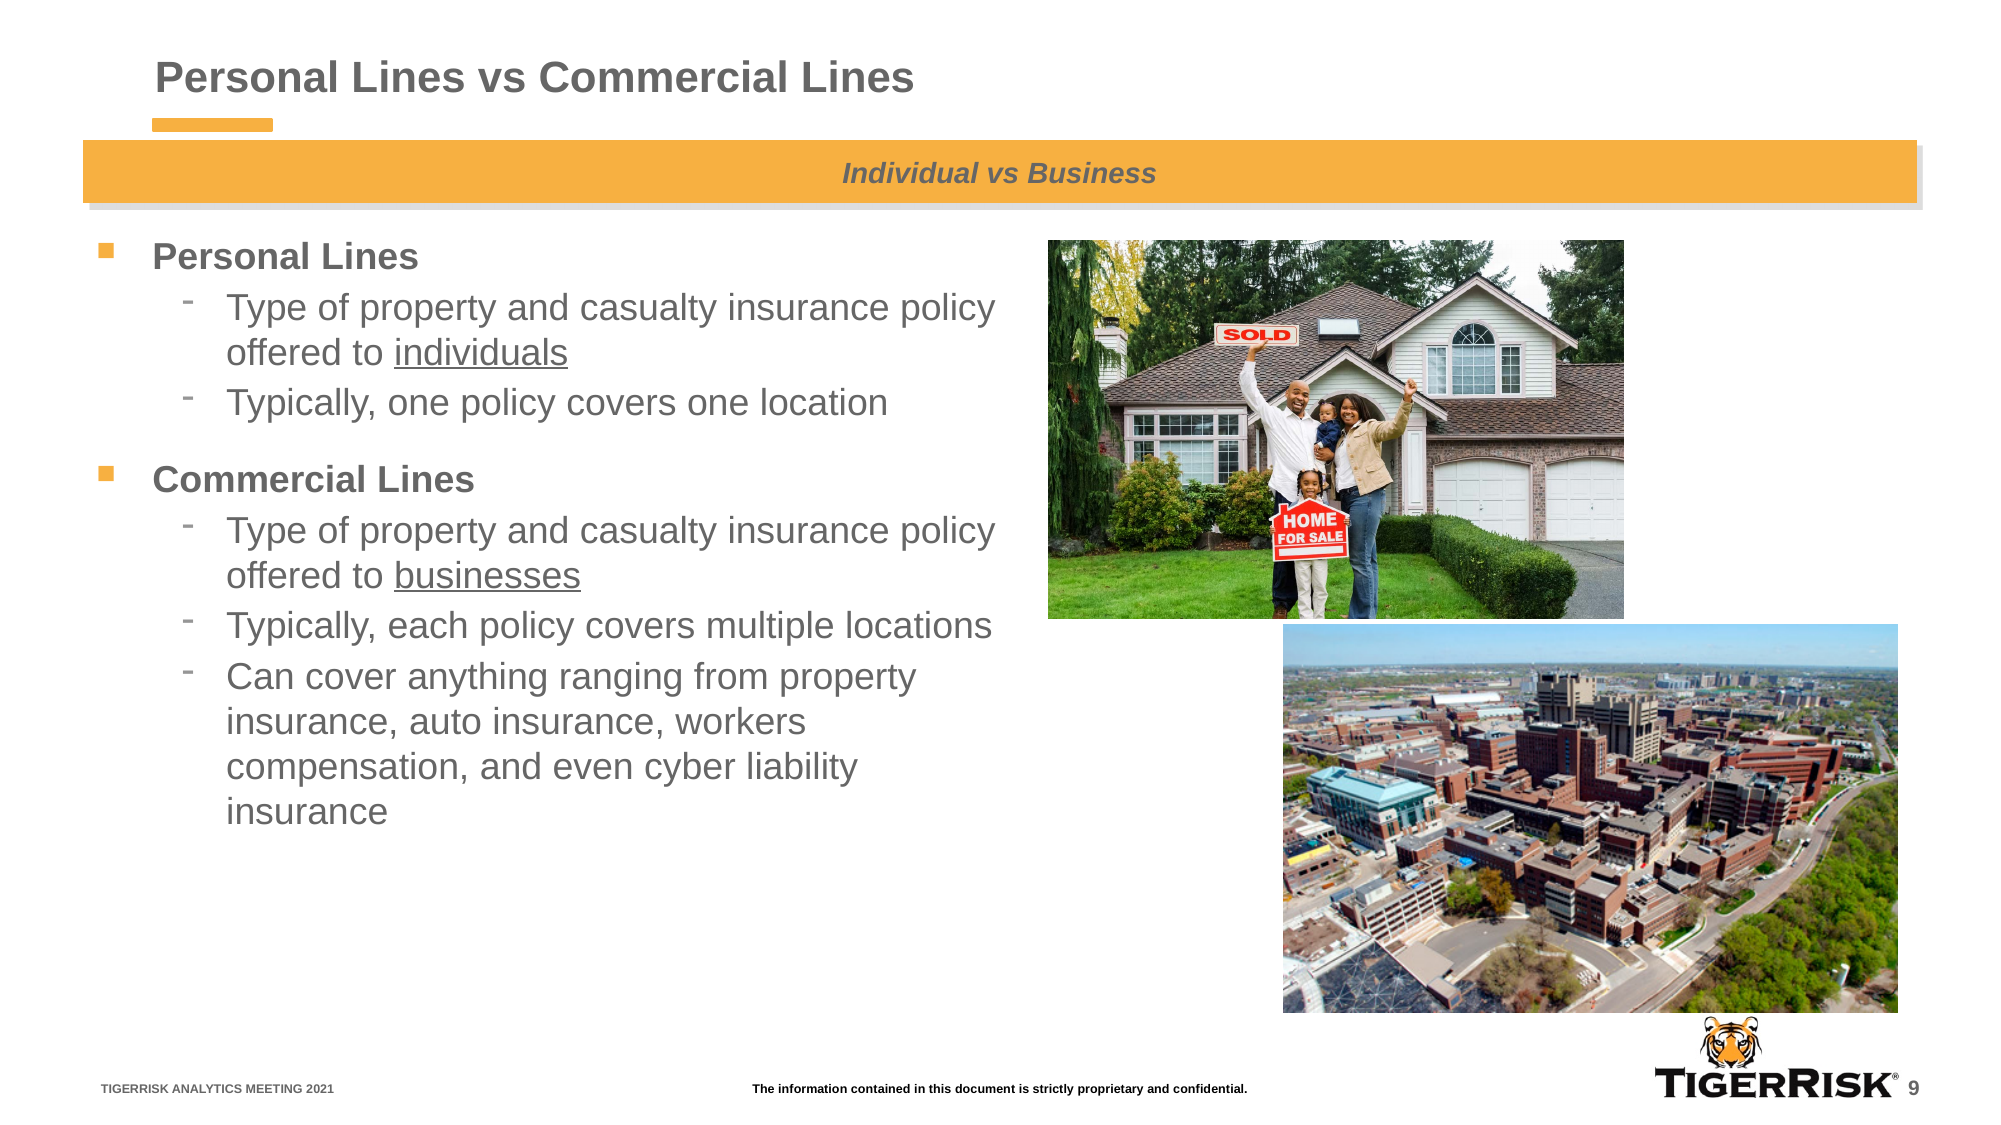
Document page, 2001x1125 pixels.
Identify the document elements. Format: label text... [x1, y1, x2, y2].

picture [1283, 624, 1902, 1098]
title Personal Lines vs Commercial Lines [139, 41, 1751, 111]
list Individual vs Business [83, 140, 1917, 203]
picture [1047, 240, 1624, 620]
list Personal Lines Type of property and casualty insurance policy offered to individuals Typically, one policy covers one location Commercial Lines Type of property and casualty insurance policy offered to businesses Typically, each policy covers multiple locations Can cover anything ranging from property insurance, auto insurance, workers compensation, and even cyber liability insurance [81, 224, 1019, 923]
